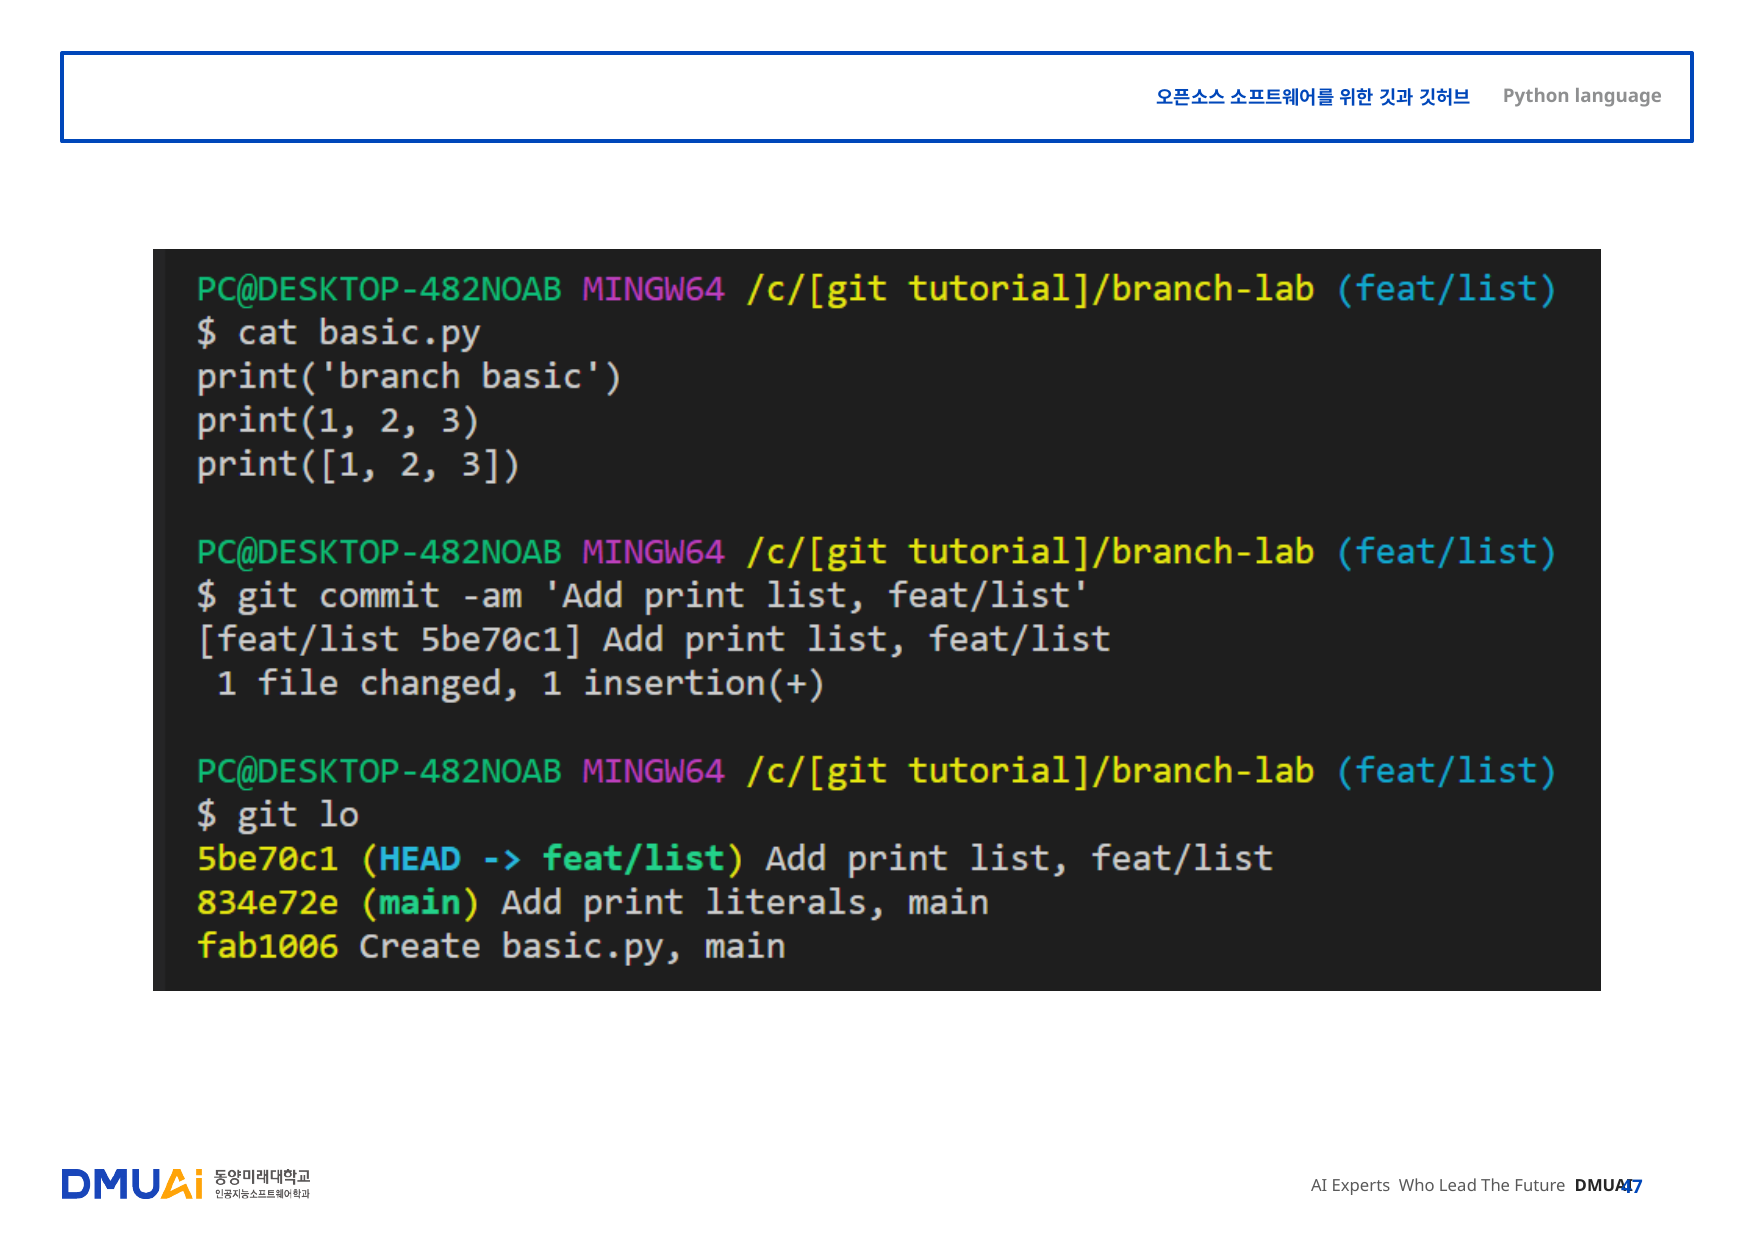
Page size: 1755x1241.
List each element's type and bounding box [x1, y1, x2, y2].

picture [62, 1169, 310, 1199]
picture [153, 249, 1601, 991]
